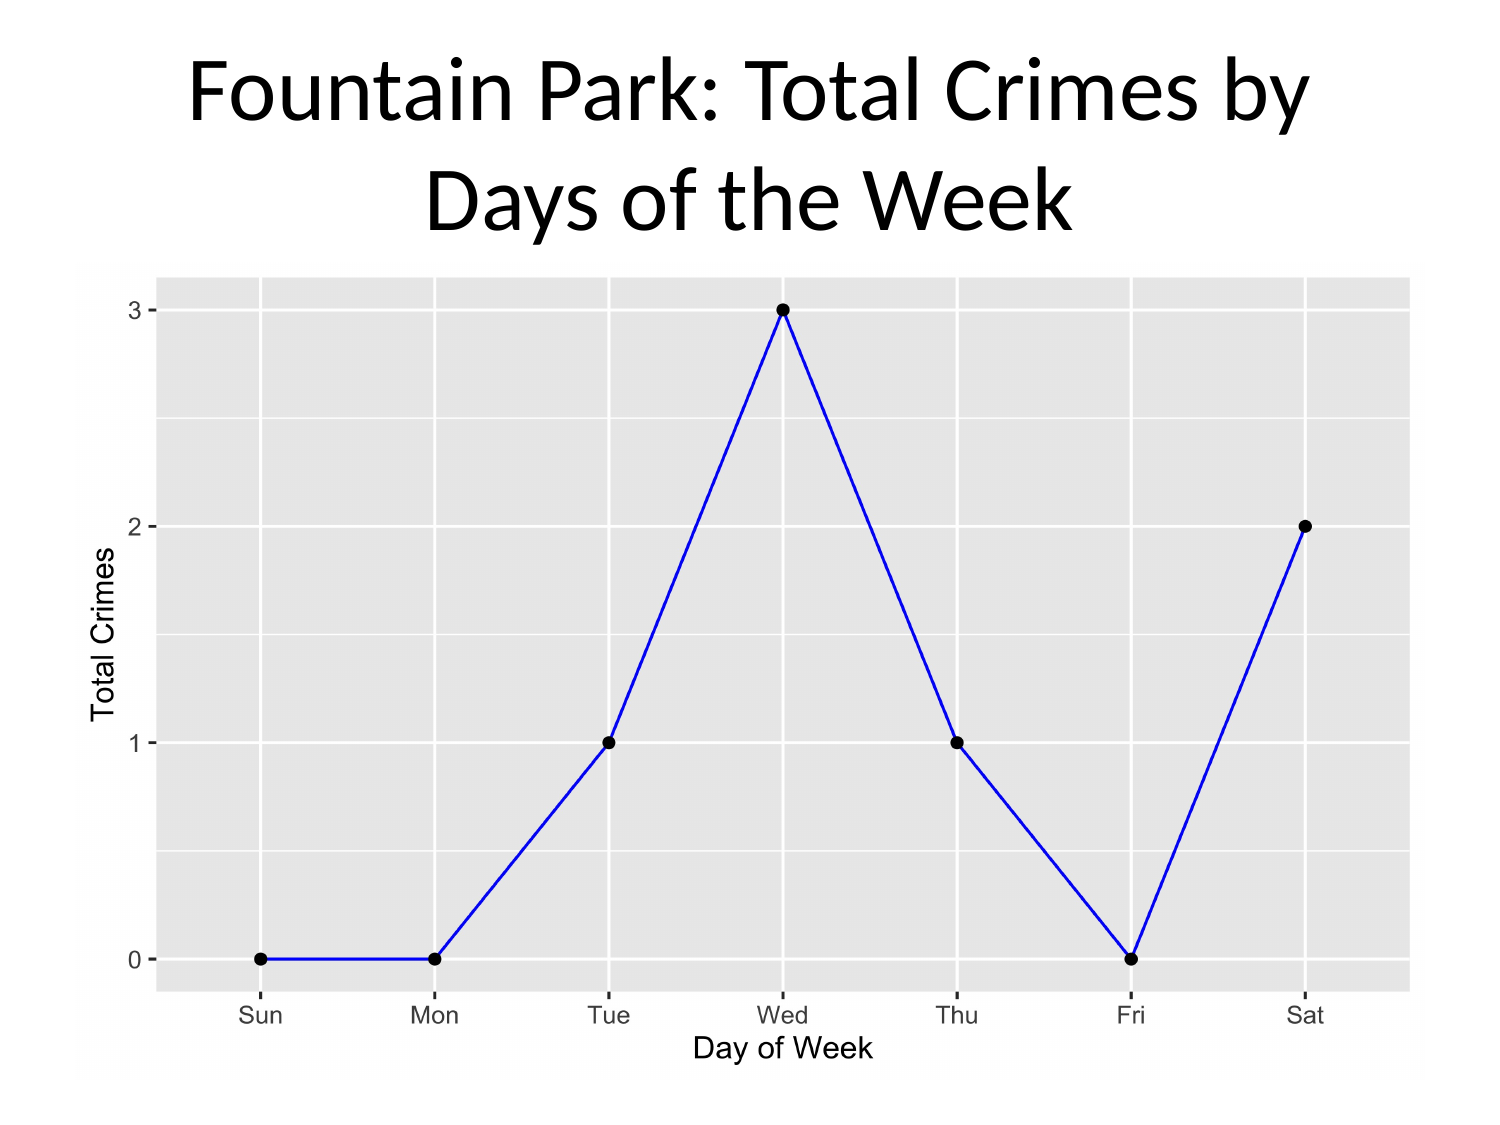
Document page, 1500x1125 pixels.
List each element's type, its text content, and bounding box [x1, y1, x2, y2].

title Fountain Park: Total Crimes by Days of the Week [75, 45, 1425, 233]
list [74, 262, 1426, 1081]
